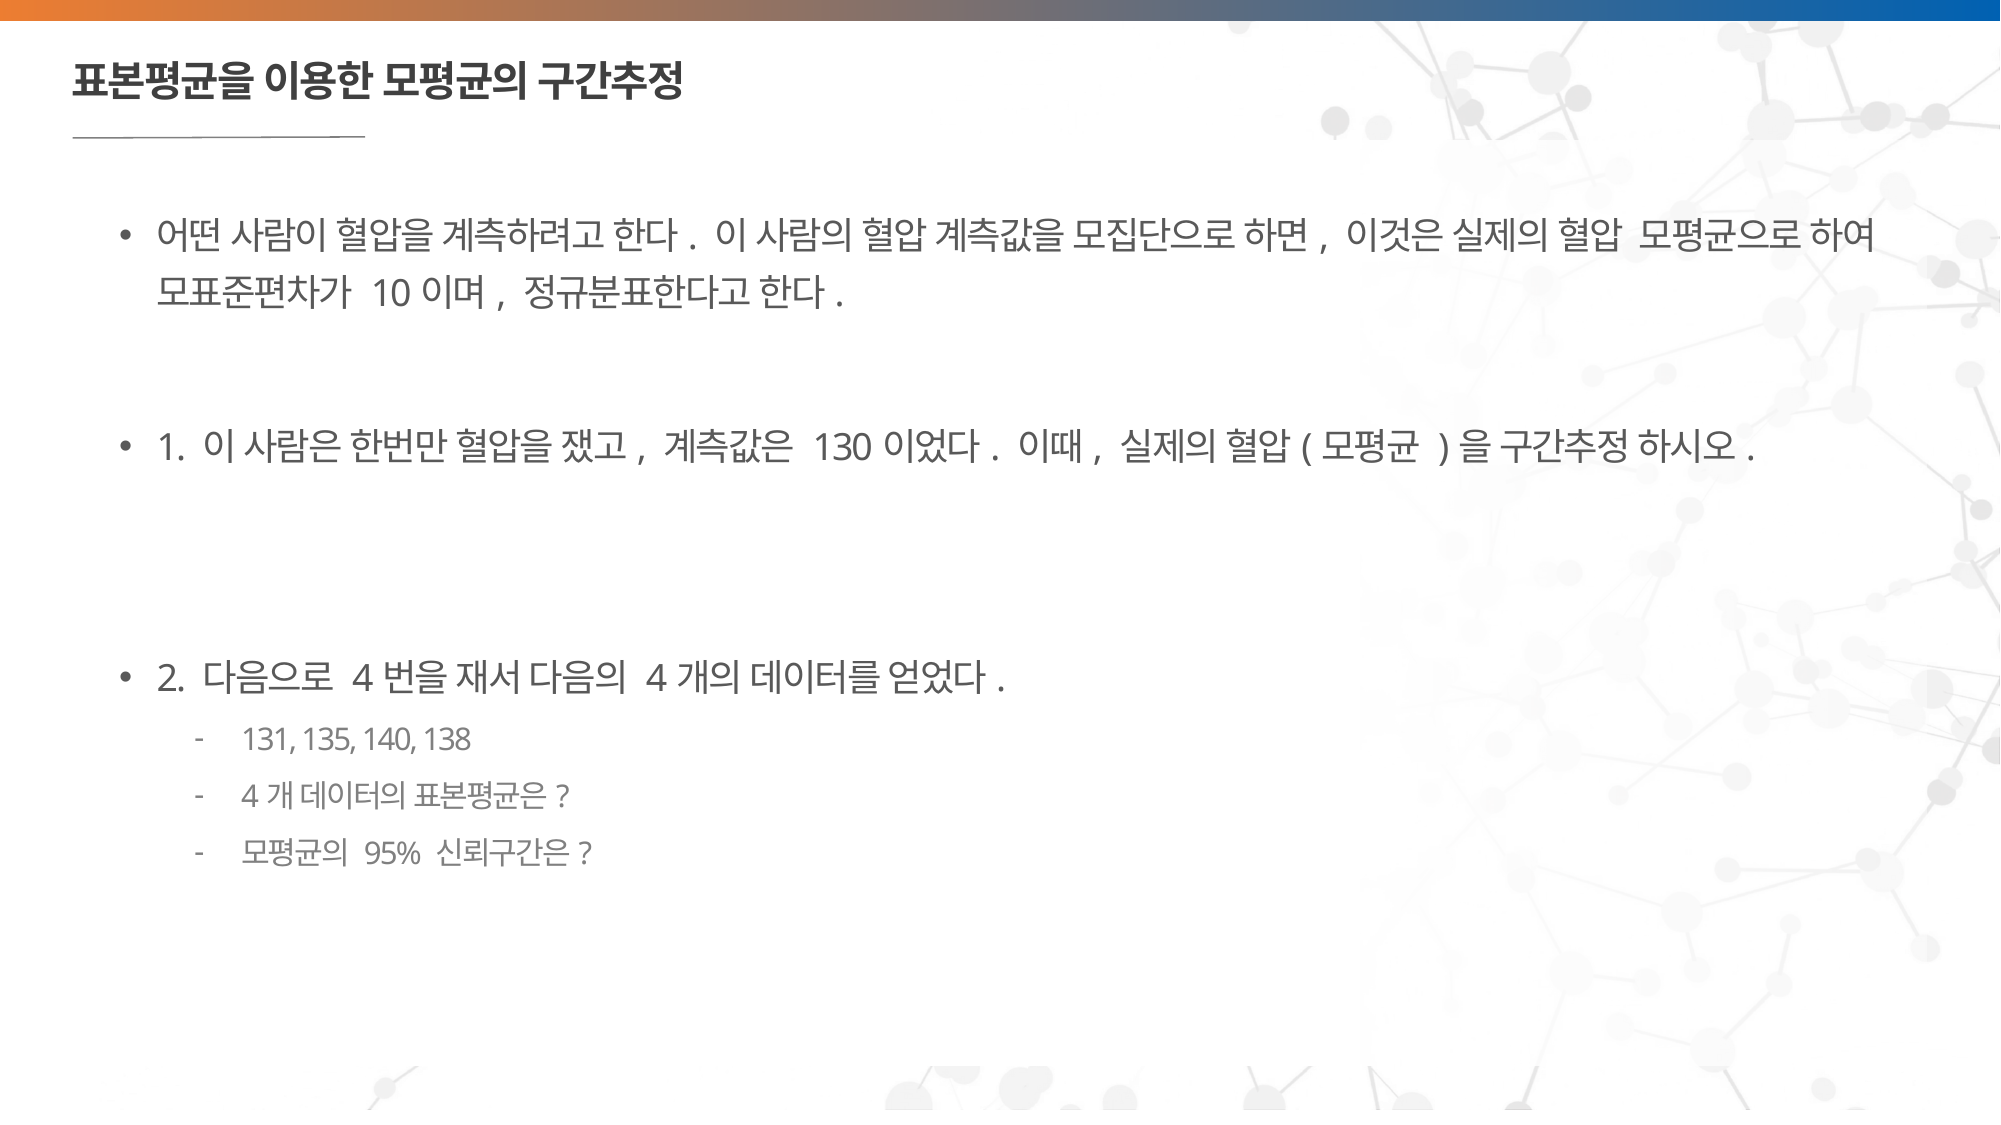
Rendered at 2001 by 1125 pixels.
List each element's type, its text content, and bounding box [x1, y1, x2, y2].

title 표본평균을 이용한 모평균의 구간추정 [56, 49, 1162, 117]
